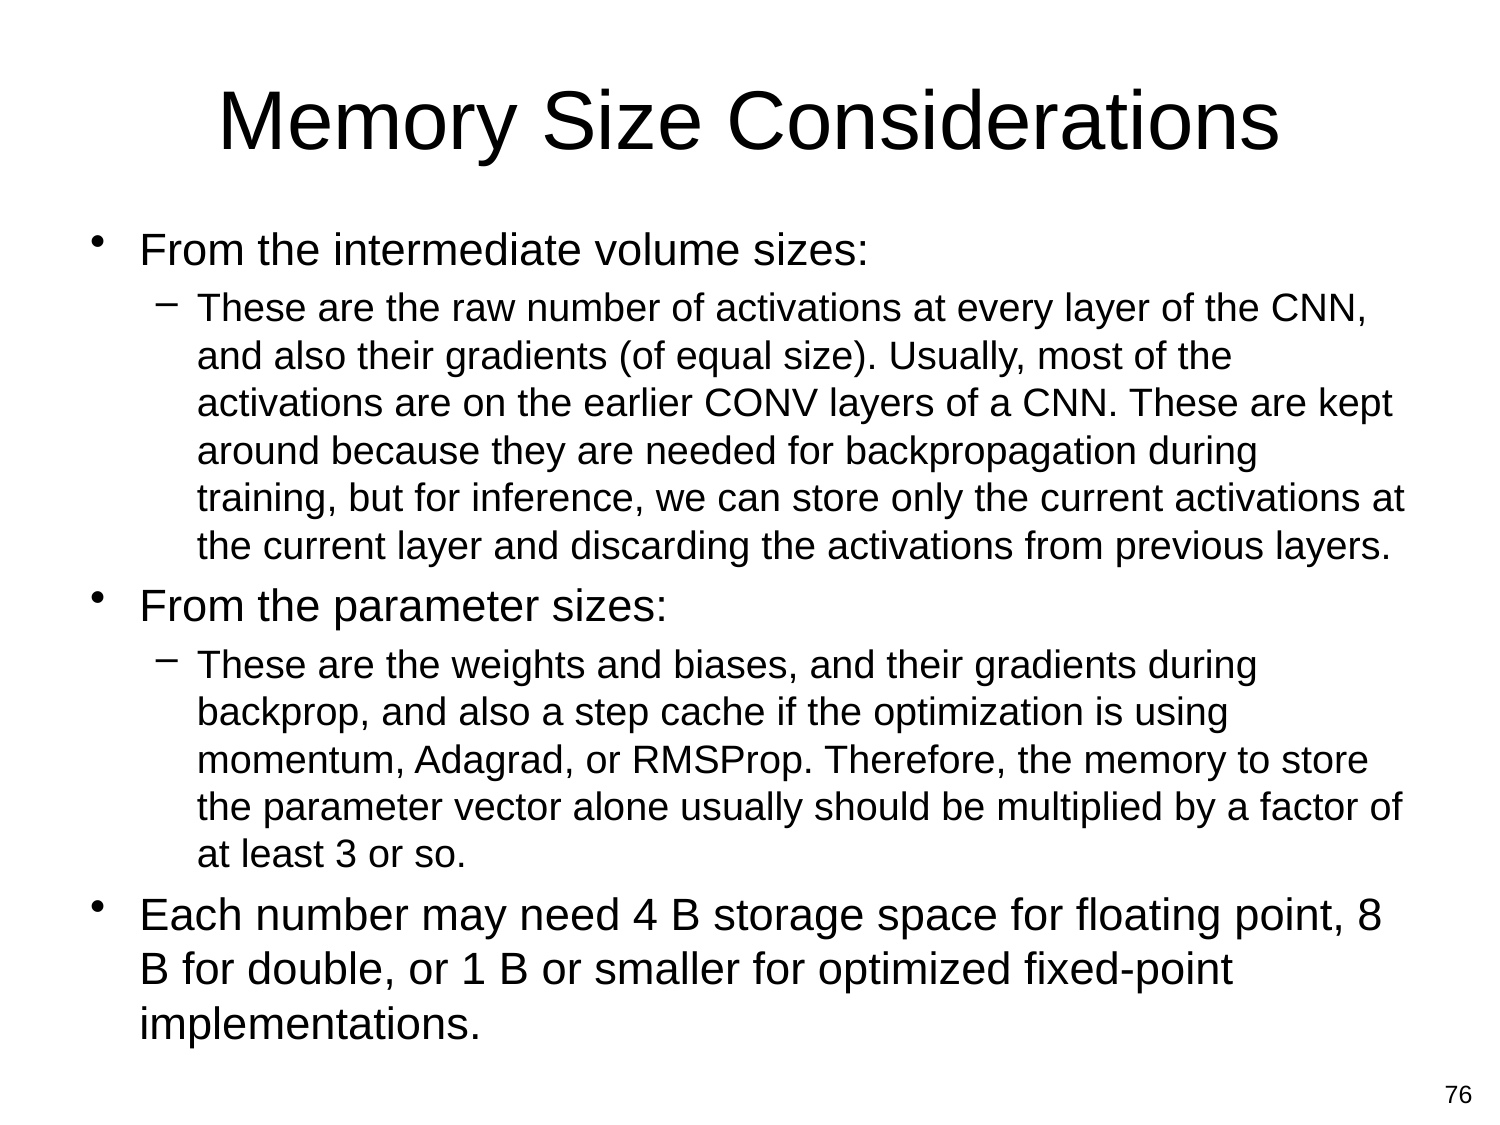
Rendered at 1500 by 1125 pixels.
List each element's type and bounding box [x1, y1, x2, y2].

list [74, 212, 1426, 1081]
title [74, 44, 1426, 188]
slide_number [1137, 1070, 1488, 1112]
